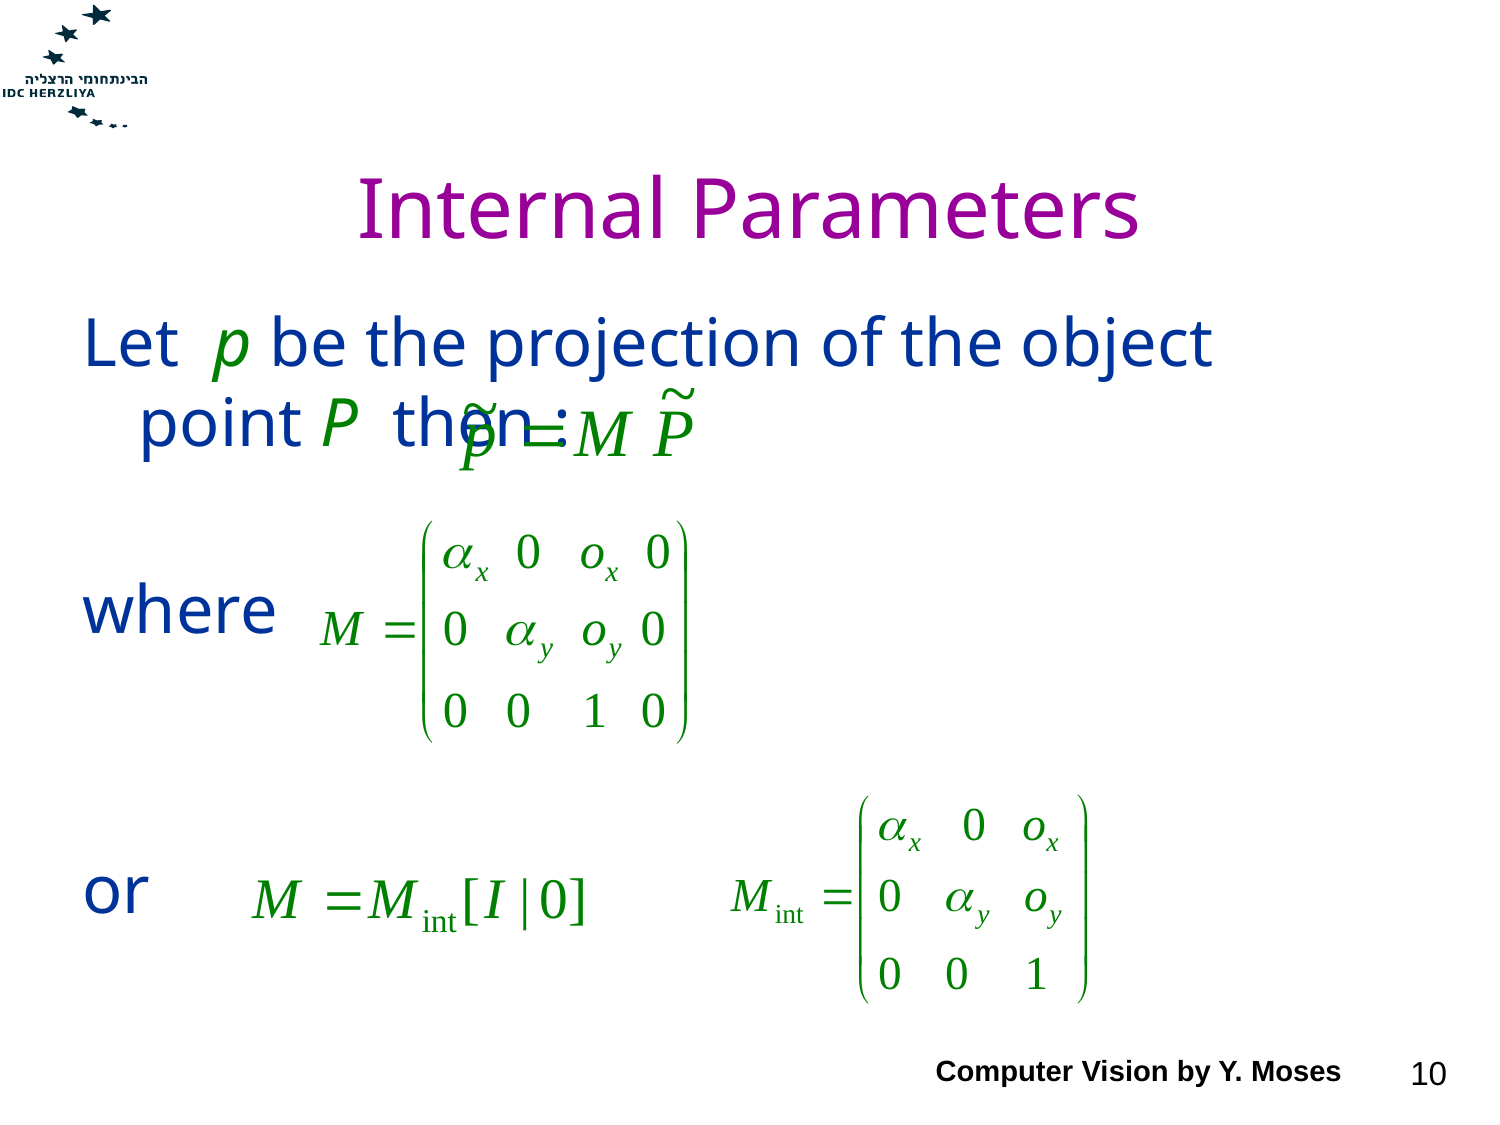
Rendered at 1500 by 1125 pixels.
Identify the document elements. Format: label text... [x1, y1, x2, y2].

list Let p be the projection of the object point P then : where or [67, 292, 1410, 978]
slide_number 10 [1149, 1024, 1463, 1101]
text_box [241, 860, 596, 948]
title Internal Parameters [112, 74, 1388, 263]
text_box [445, 383, 710, 485]
footer Computer Vision by Y. Moses [901, 1019, 1377, 1096]
picture [0, 0, 150, 134]
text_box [310, 510, 702, 755]
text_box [721, 785, 1101, 1015]
